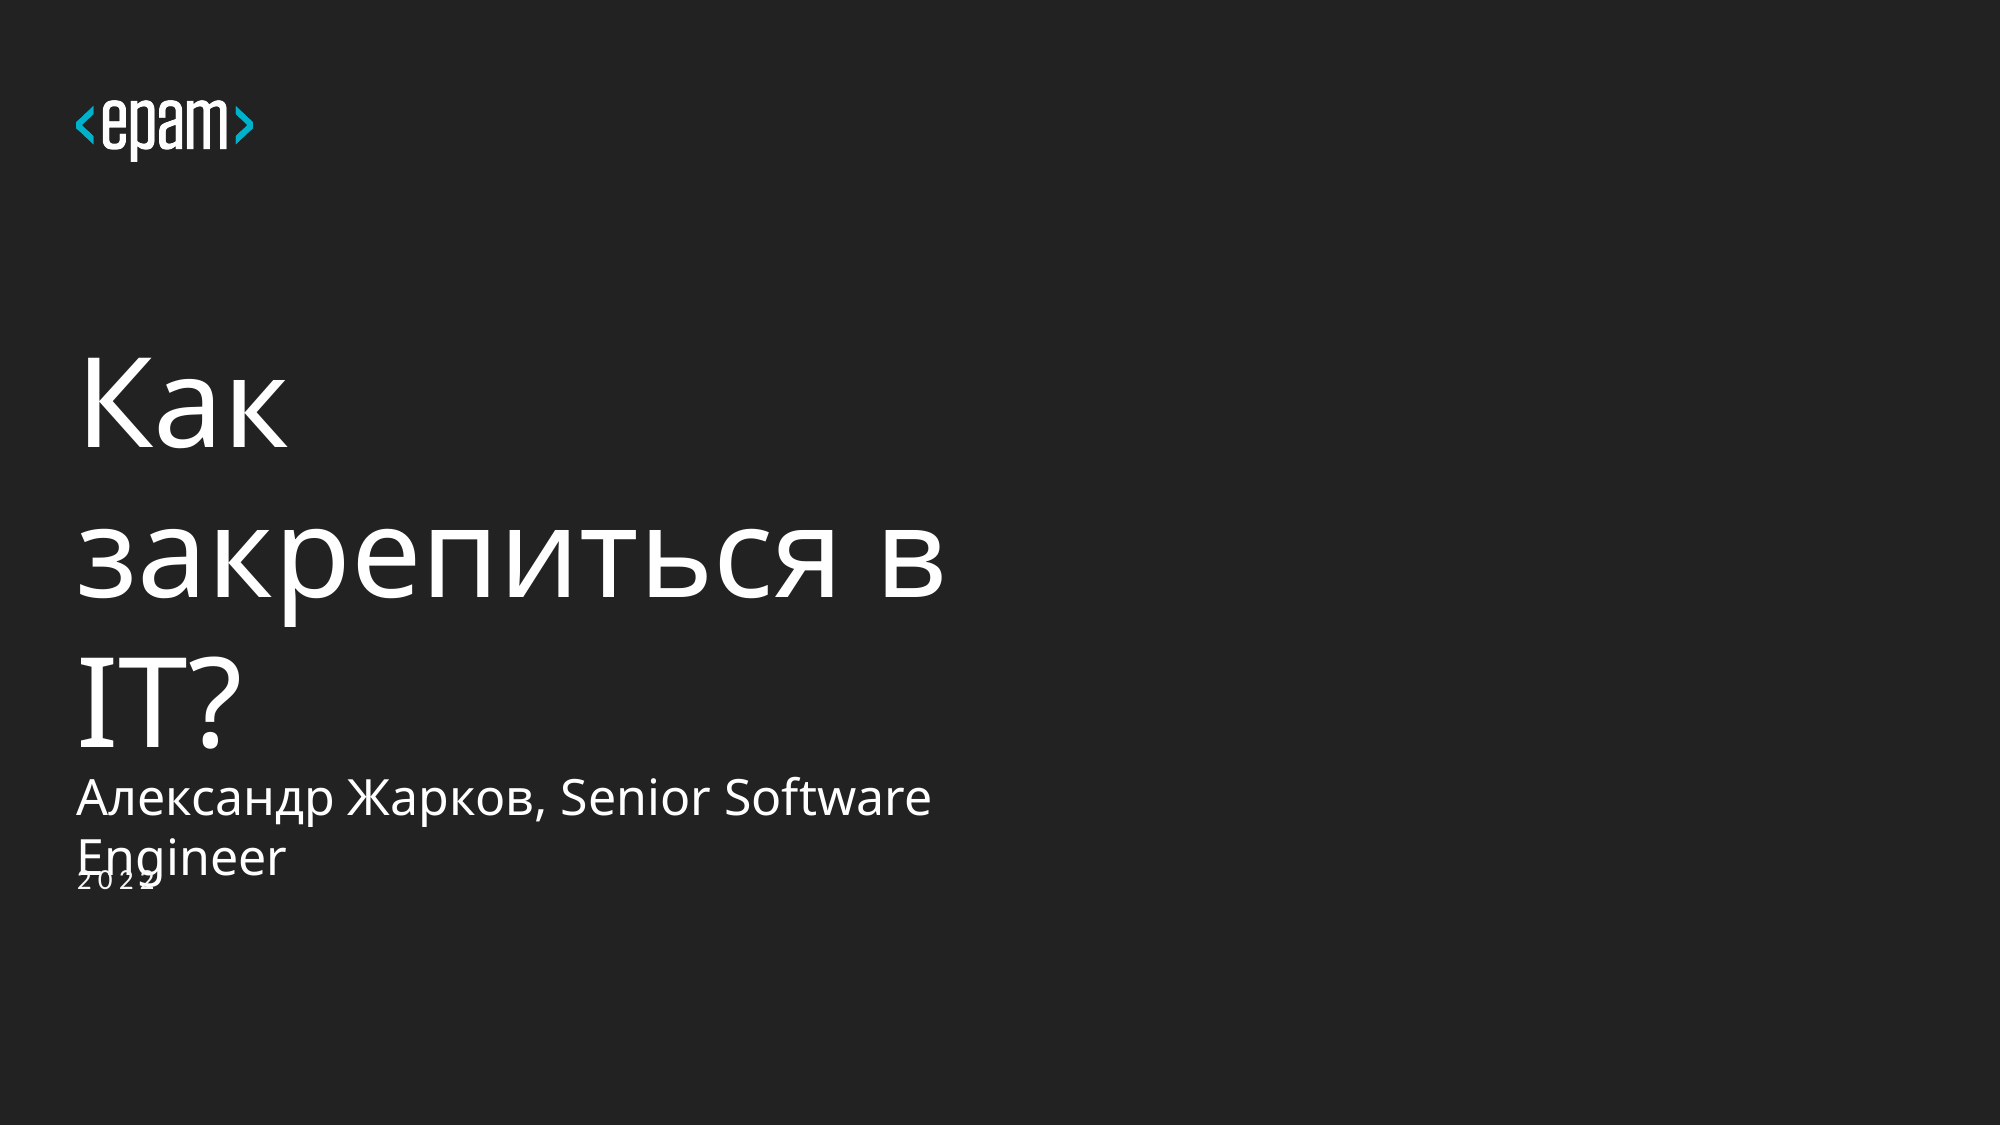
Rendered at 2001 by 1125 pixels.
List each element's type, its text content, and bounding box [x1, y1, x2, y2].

title Как закрепиться в IT? [76, 322, 1000, 626]
list Александр Жарков, Senior Software Engineer [76, 765, 1142, 826]
list 2022 [76, 860, 1142, 896]
picture [76, 100, 253, 162]
